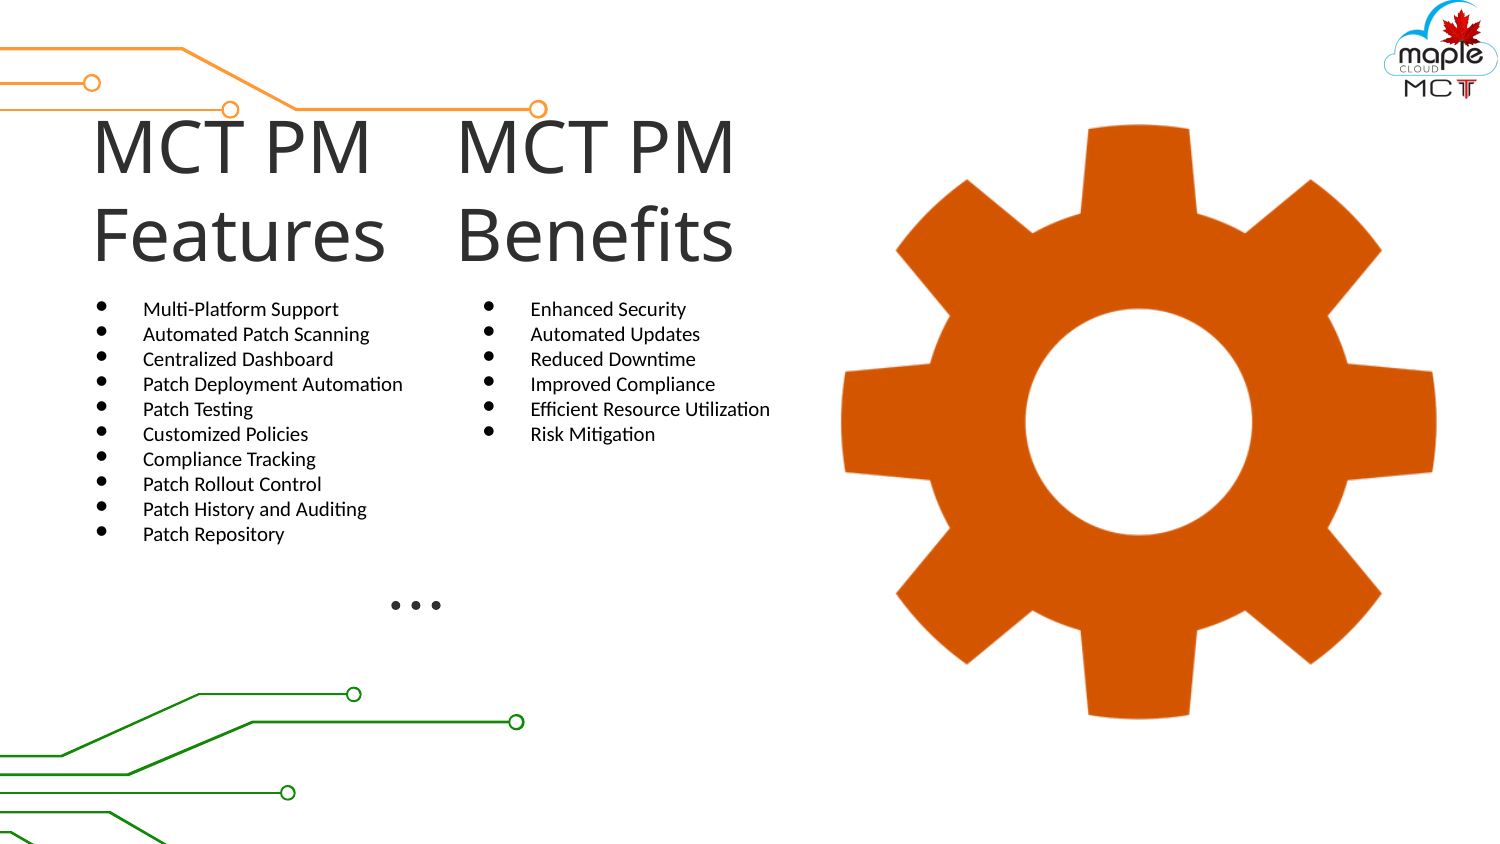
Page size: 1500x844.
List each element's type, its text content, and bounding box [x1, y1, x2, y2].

title MCT PM Features [76, 196, 429, 291]
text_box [0, 46, 548, 119]
picture [839, 122, 1438, 721]
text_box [391, 600, 441, 611]
subtitle Multi-Platform Support Automated Patch Scanning Centralized Dashboard Patch Deployment Automation Patch Testing Customized Policies Compliance Tracking Patch Rollout Control Patch History and Auditing Patch Repository [53, 280, 429, 564]
picture [1382, 0, 1500, 100]
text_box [0, 686, 525, 844]
subtitle Enhanced Security Automated Updates Reduced Downtime Improved Compliance Efficient Resource Utilization Risk Mitigation [440, 280, 823, 564]
title MCT PM Benefits [440, 196, 793, 280]
